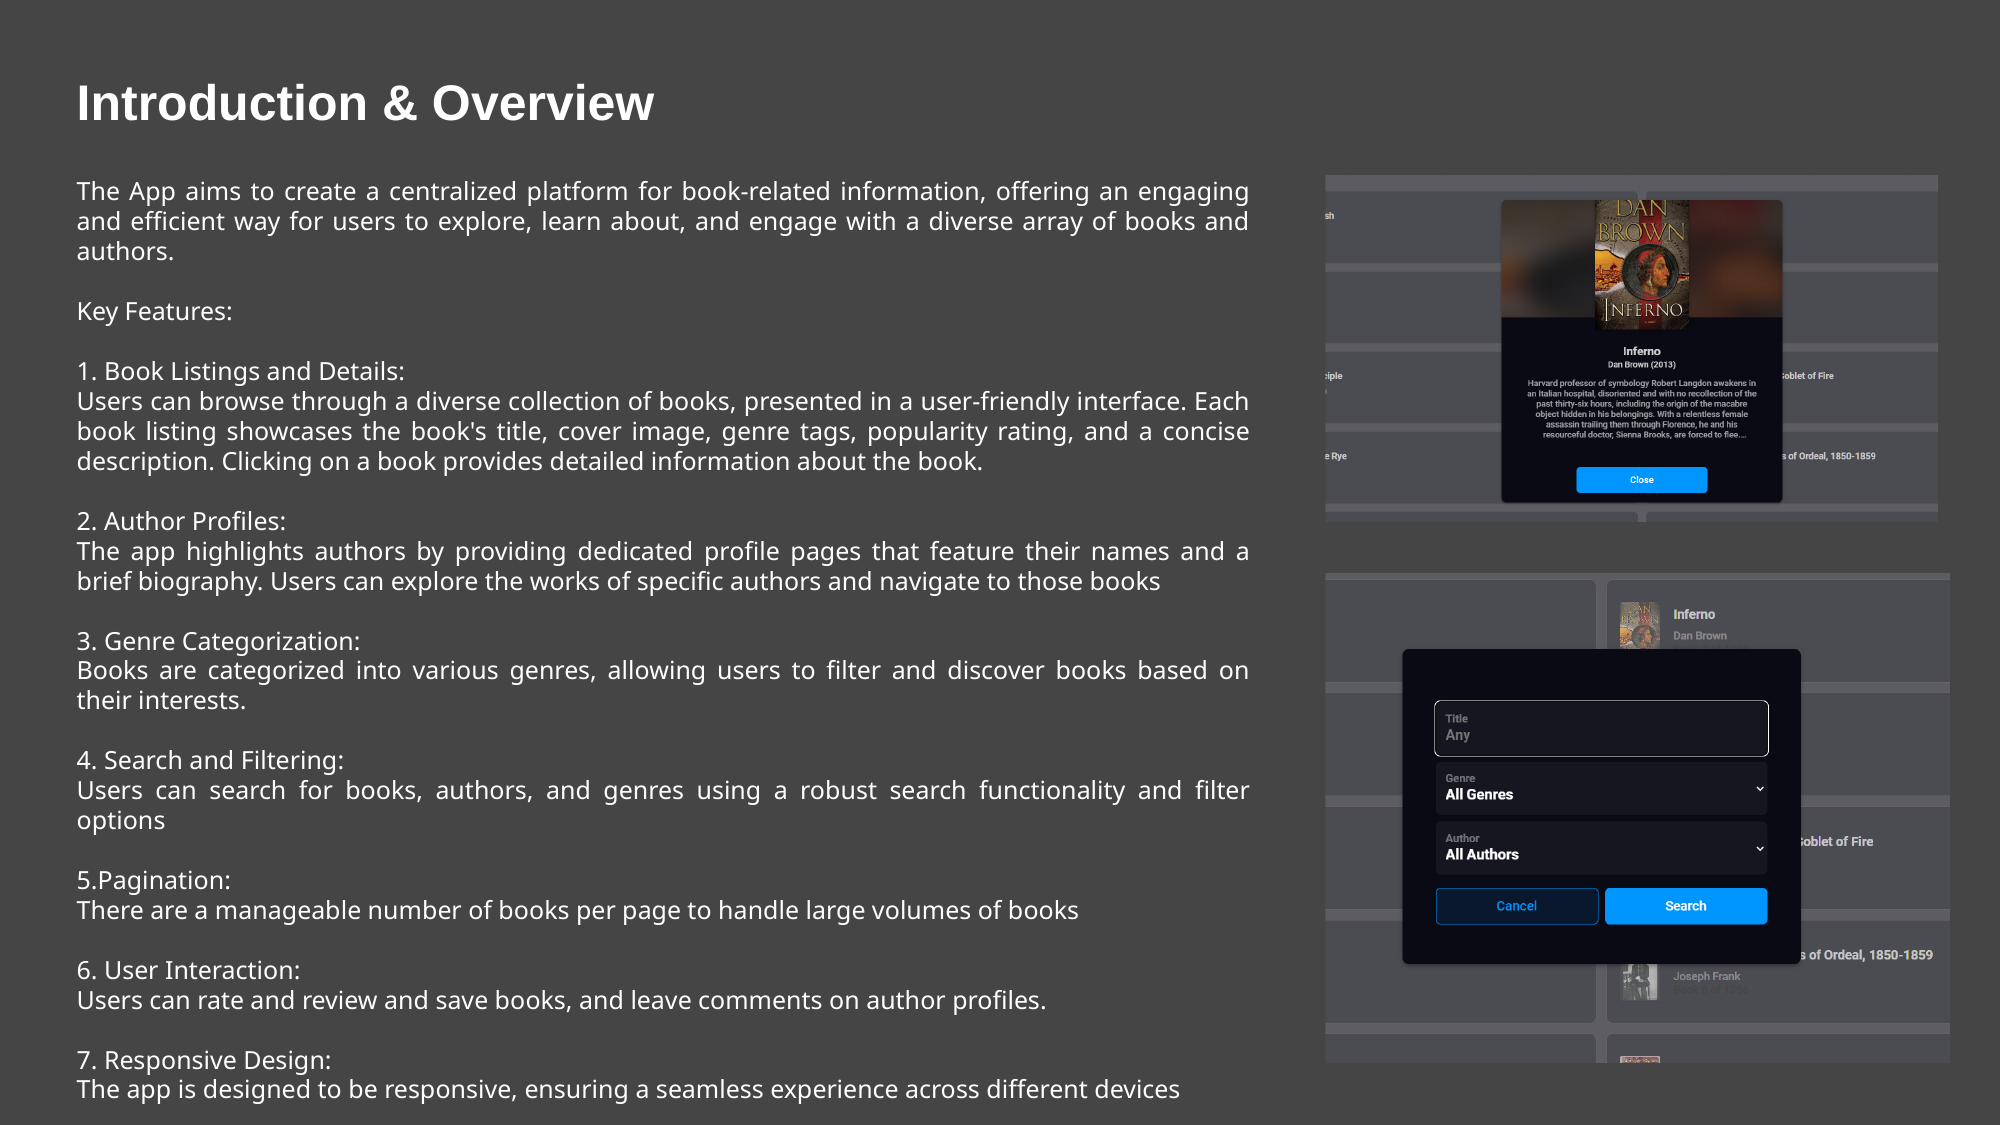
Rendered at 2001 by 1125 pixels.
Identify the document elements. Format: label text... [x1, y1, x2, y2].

text_box Introduction & Overview The App aims to create a centralized platform for book-related information, offering an engaging and efficient way for users to explore, learn about, and engage with a diverse array of books and authors. Key Features: 1. Book Listings and Details: Users can browse through a diverse collection of books, presented in a user-friendly interface. Each book listing showcases the book's title, cover image, genre tags, popularity rating, and a concise description. Clicking on a book provides detailed information about the book. 2. Author Profiles: The app highlights authors by providing dedicated profile pages that feature their names and a brief biography. Users can explore the works of specific authors and navigate to those books 3. Genre Categorization: Books are categorized into various genres, allowing users to filter and discover books based on their interests. 4. Search and Filtering: Users can search for books, authors, and genres using a robust search functionality and filter options 5.Pagination: There are a manageable number of books per page to handle large volumes of books 6. User Interaction: Users can rate and review and save books, and leave comments on author profiles. 7. Responsive Design: The app is designed to be responsive, ensuring a seamless experience across different devices [61, 63, 1267, 1112]
picture [1325, 175, 1939, 522]
picture [1325, 573, 1950, 1063]
